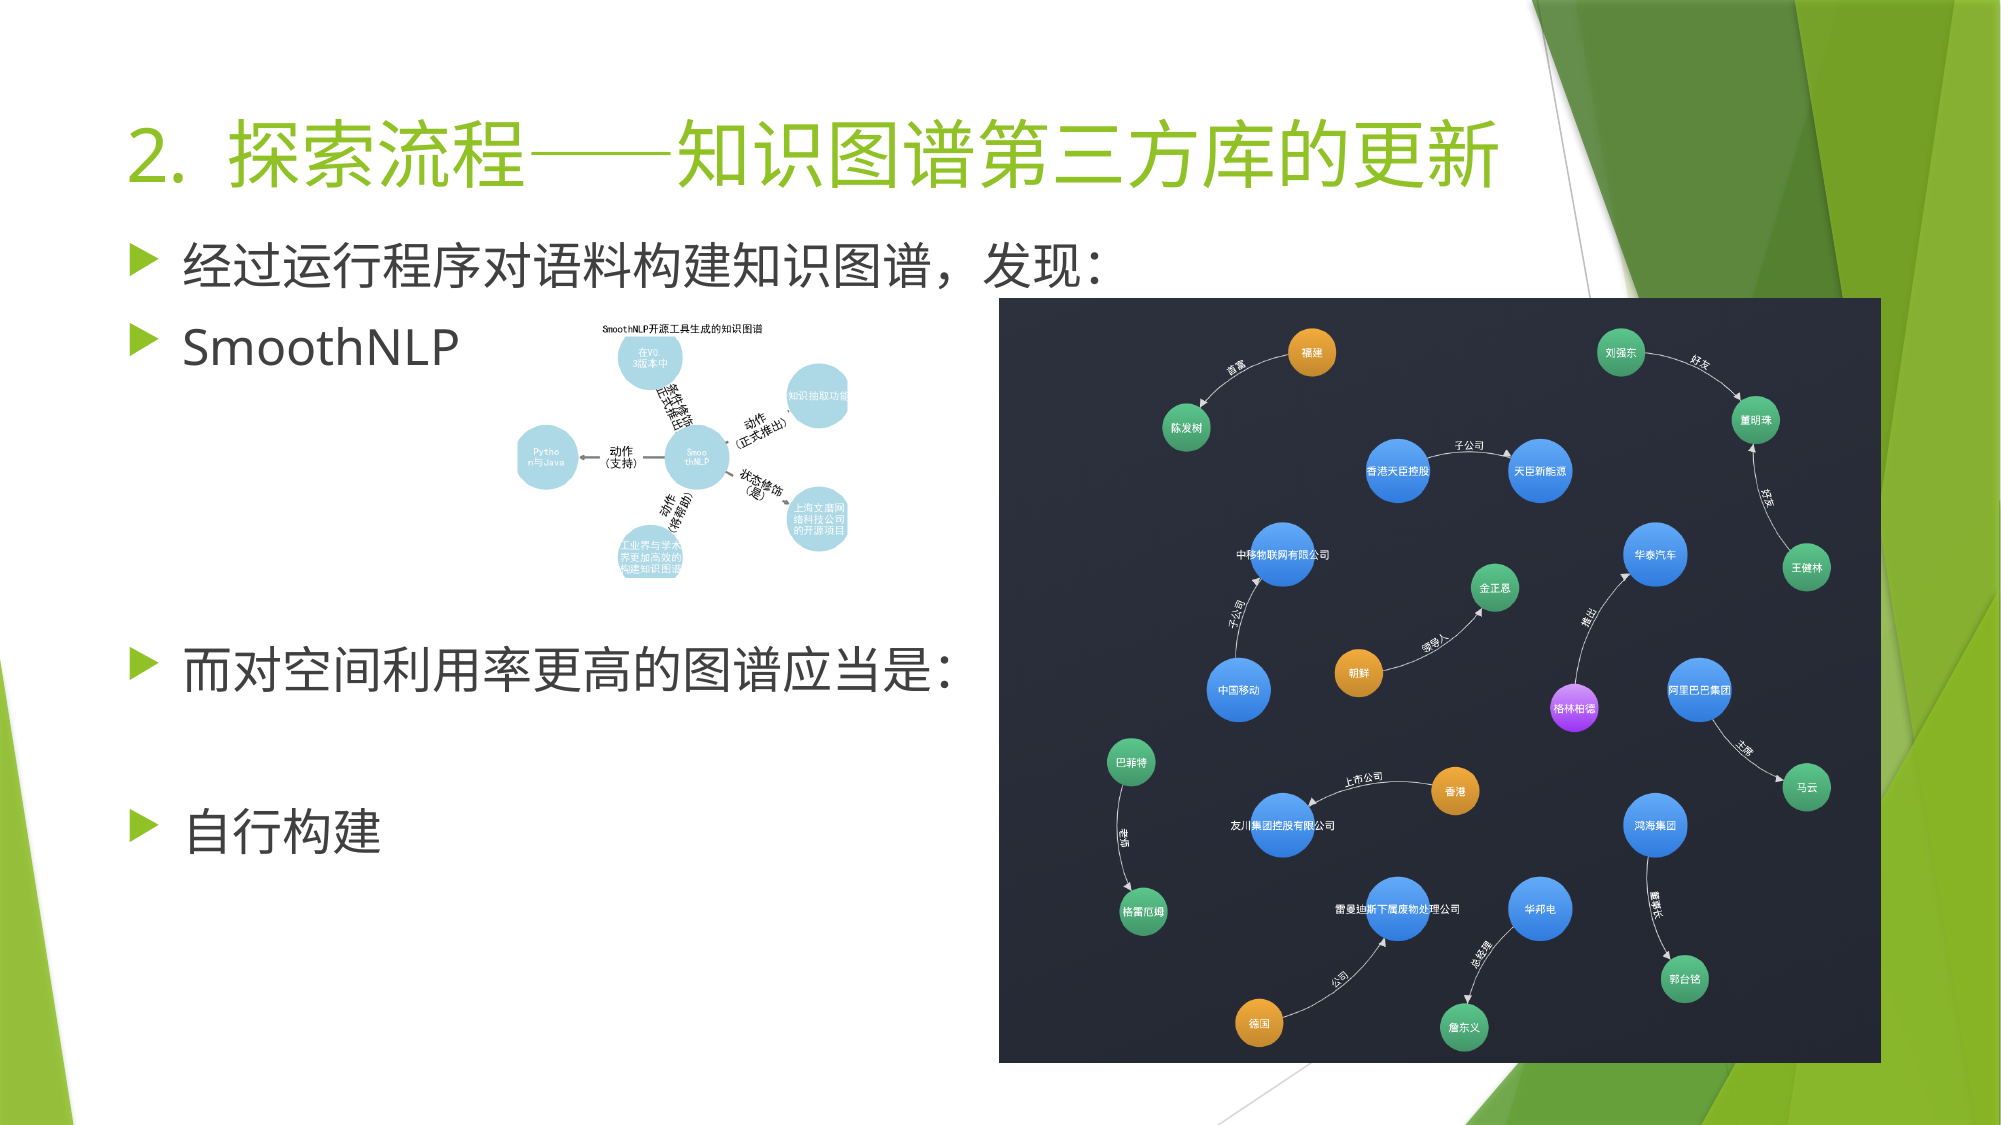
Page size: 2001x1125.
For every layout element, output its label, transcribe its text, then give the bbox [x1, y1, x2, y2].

picture [463, 297, 891, 618]
list 经过运行程序对语料构建知识图谱，发现： SmoothNLP： 而对空间利用率更高的图谱应当是： 自行构建 [111, 227, 1522, 992]
picture [999, 297, 1881, 1063]
title 2. 探索流程——知识图谱第三方库的更新 [111, 99, 1522, 227]
